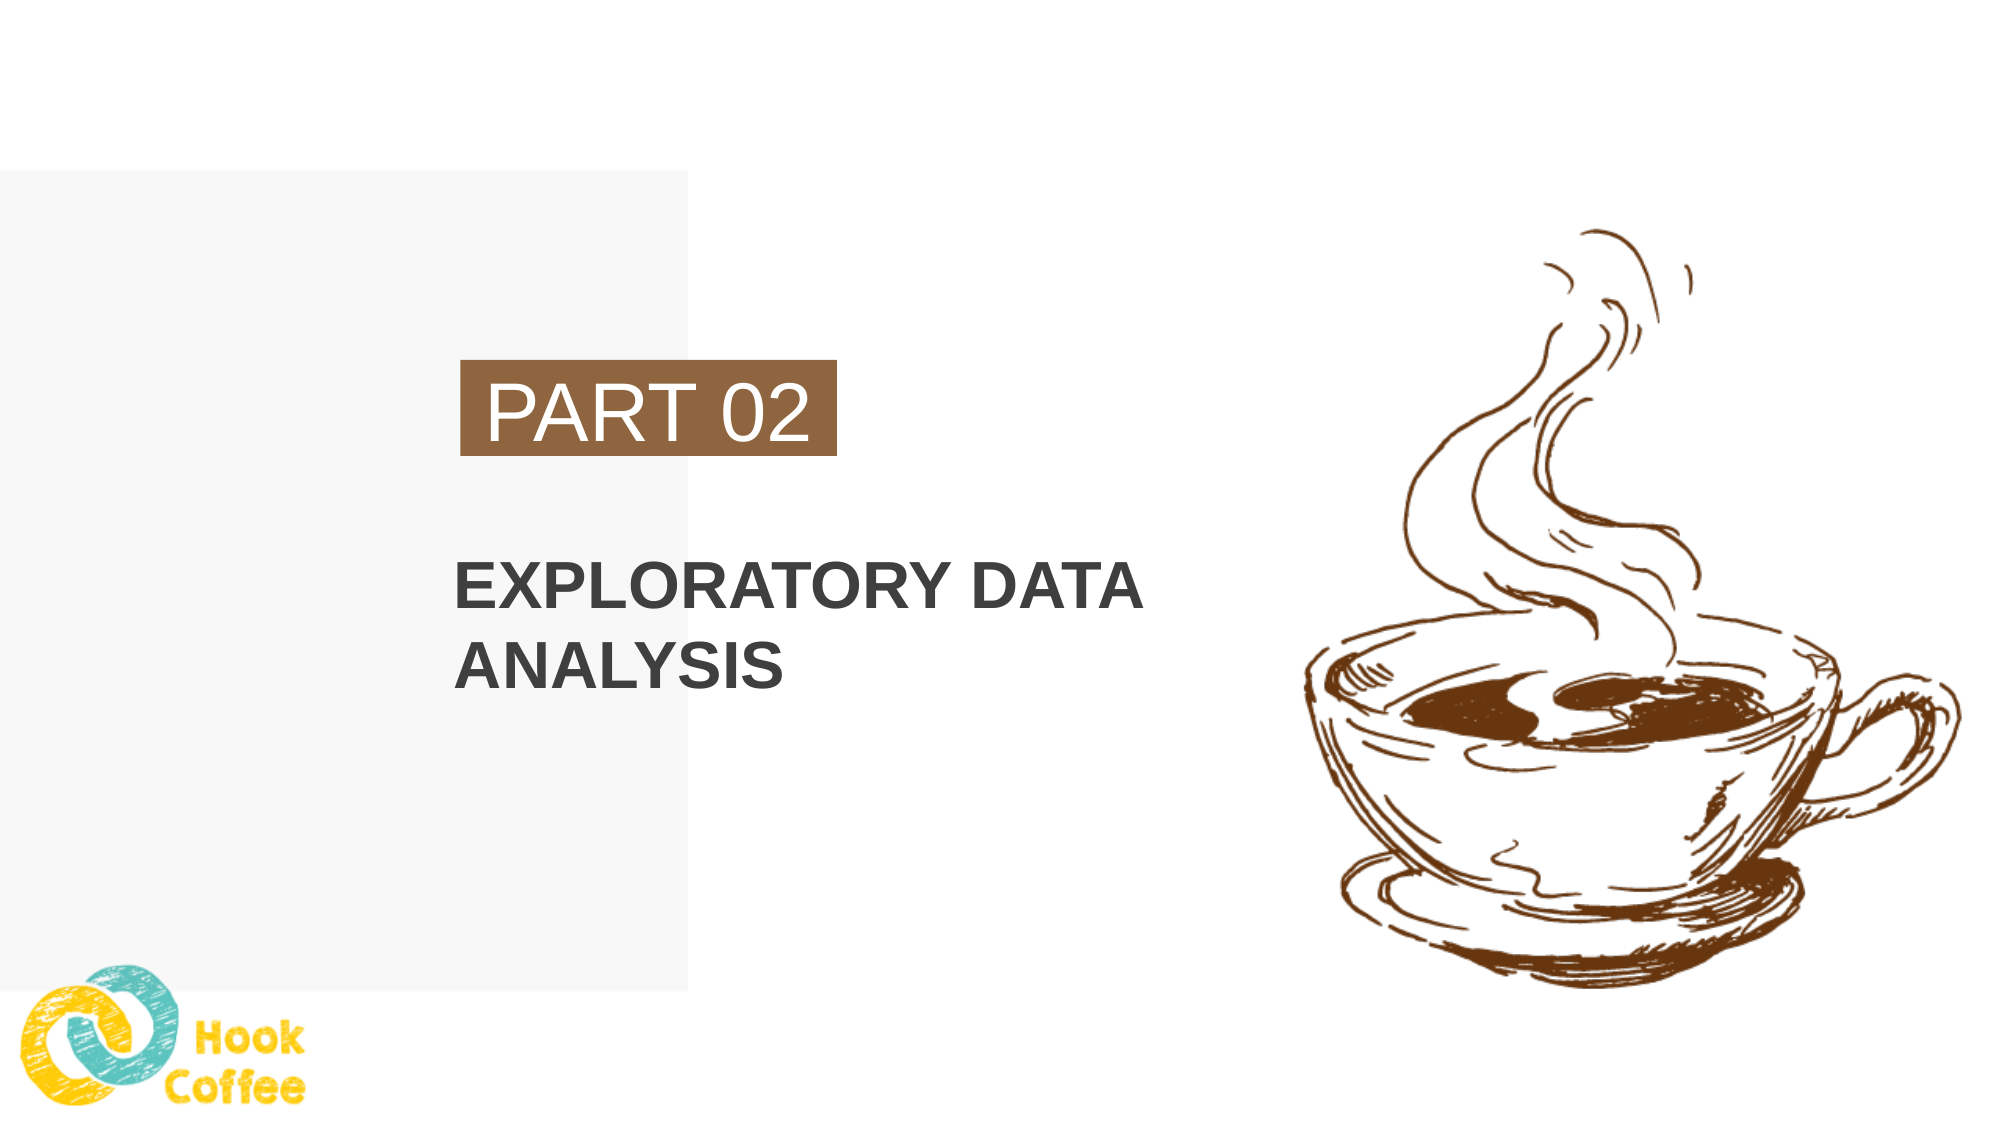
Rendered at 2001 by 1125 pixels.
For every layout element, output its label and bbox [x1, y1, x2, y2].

text_box [0, 170, 1371, 992]
picture [15, 992, 318, 1110]
picture [1126, 162, 2000, 1101]
